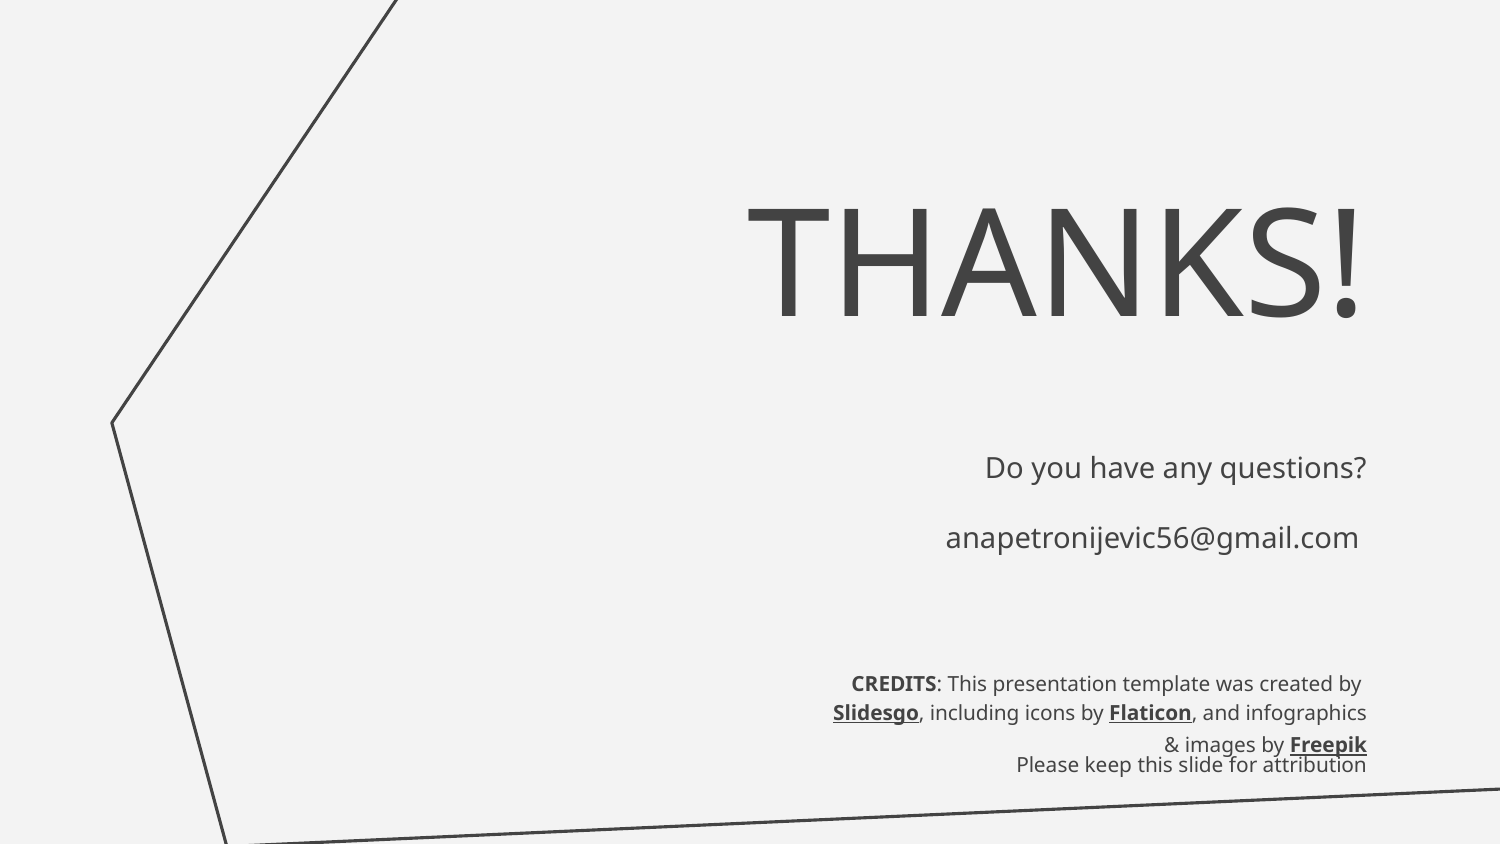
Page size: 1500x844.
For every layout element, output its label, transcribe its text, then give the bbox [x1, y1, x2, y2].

title THANKS! [477, 134, 1382, 362]
subtitle Do you have any questions? anapetronijevic56@gmail.com [672, 434, 1382, 559]
text_box Please keep this slide for attribution [923, 732, 1382, 775]
